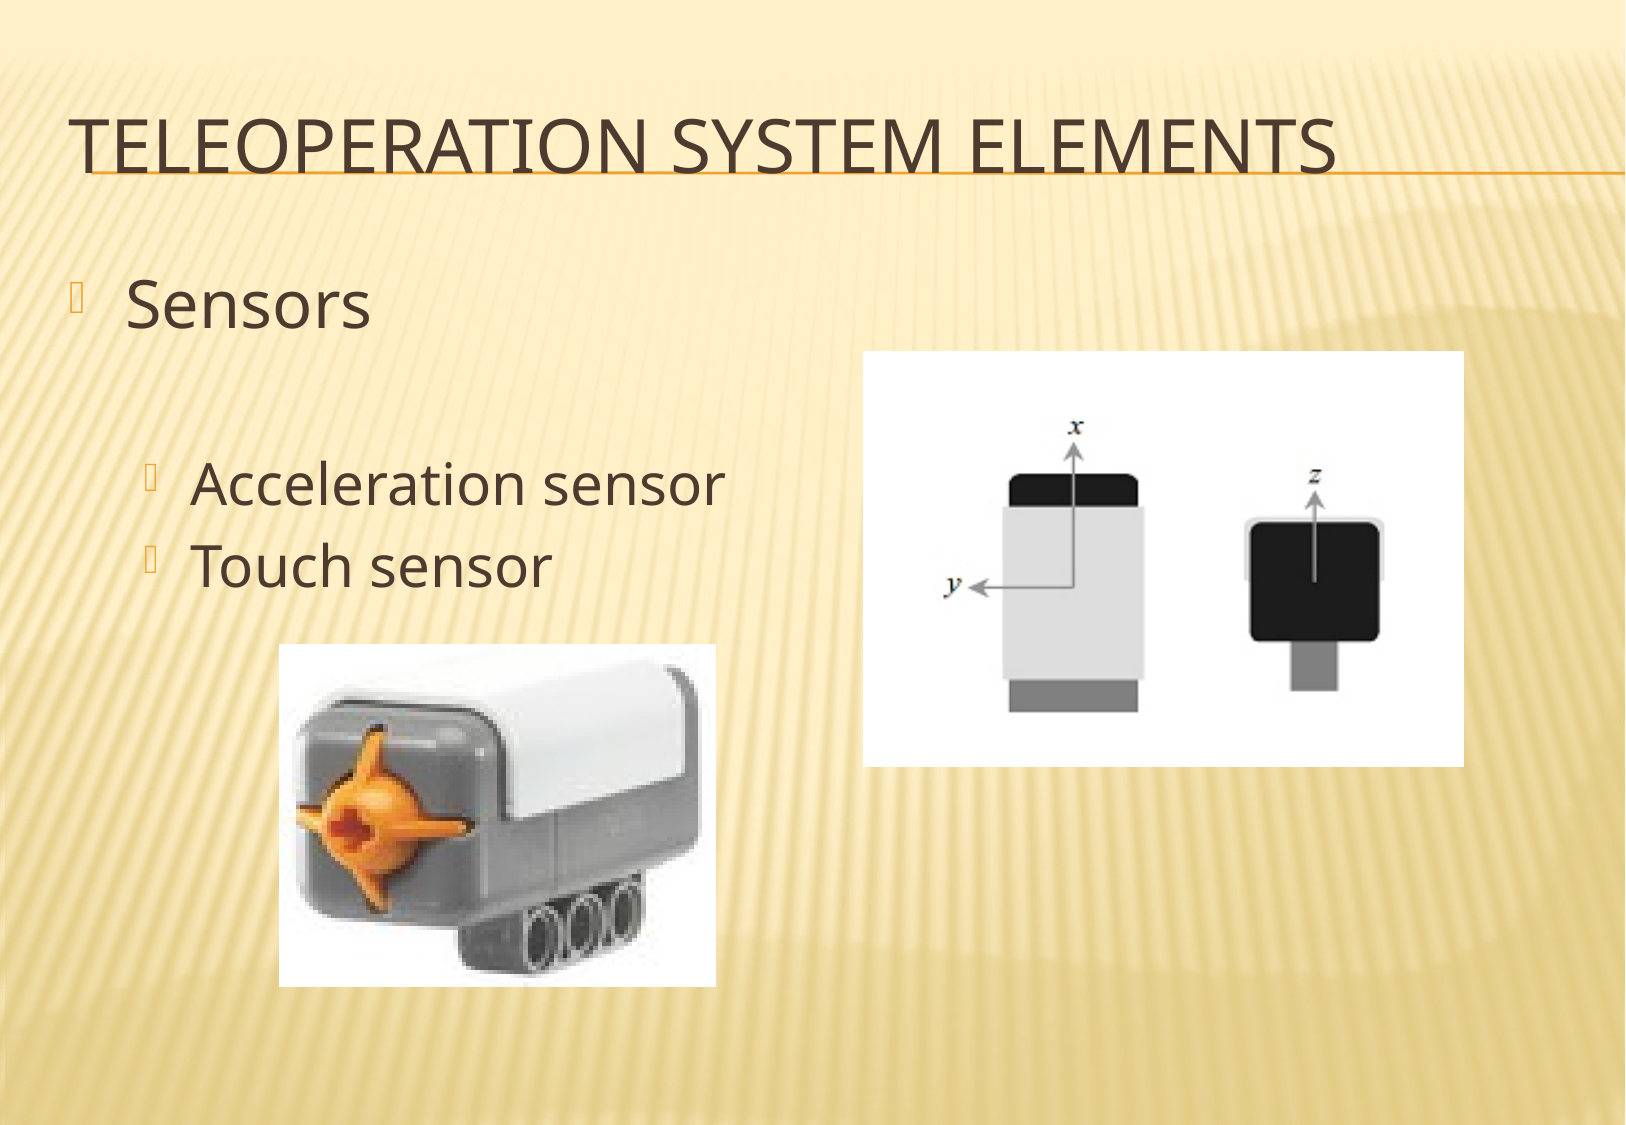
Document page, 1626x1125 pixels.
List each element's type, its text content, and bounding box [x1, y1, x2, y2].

picture [862, 351, 1464, 767]
title Teleoperation system elements [54, 75, 1598, 213]
picture [278, 644, 716, 987]
list Sensors Acceleration sensor Touch sensor [54, 254, 1598, 998]
